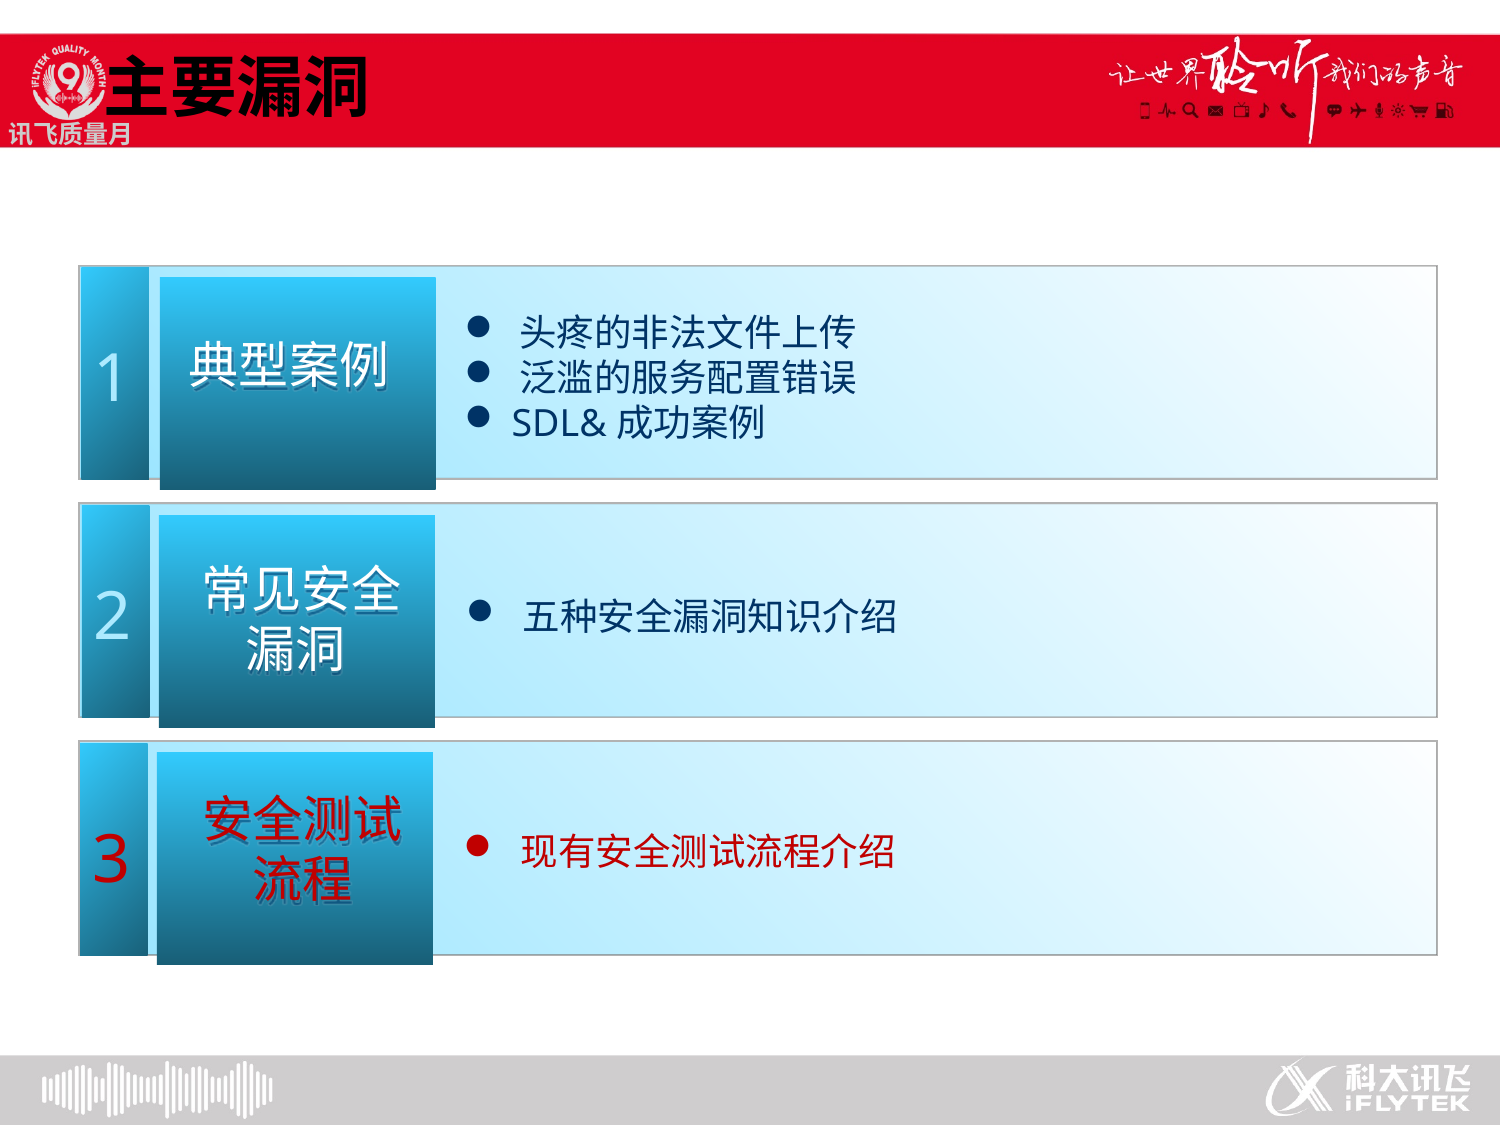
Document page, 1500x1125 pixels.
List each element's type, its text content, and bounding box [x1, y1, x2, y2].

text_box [74, 266, 151, 956]
picture [0, 0, 1500, 1125]
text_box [148, 265, 1438, 956]
text_box 主要漏洞 [88, 37, 632, 132]
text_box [448, 317, 1412, 904]
